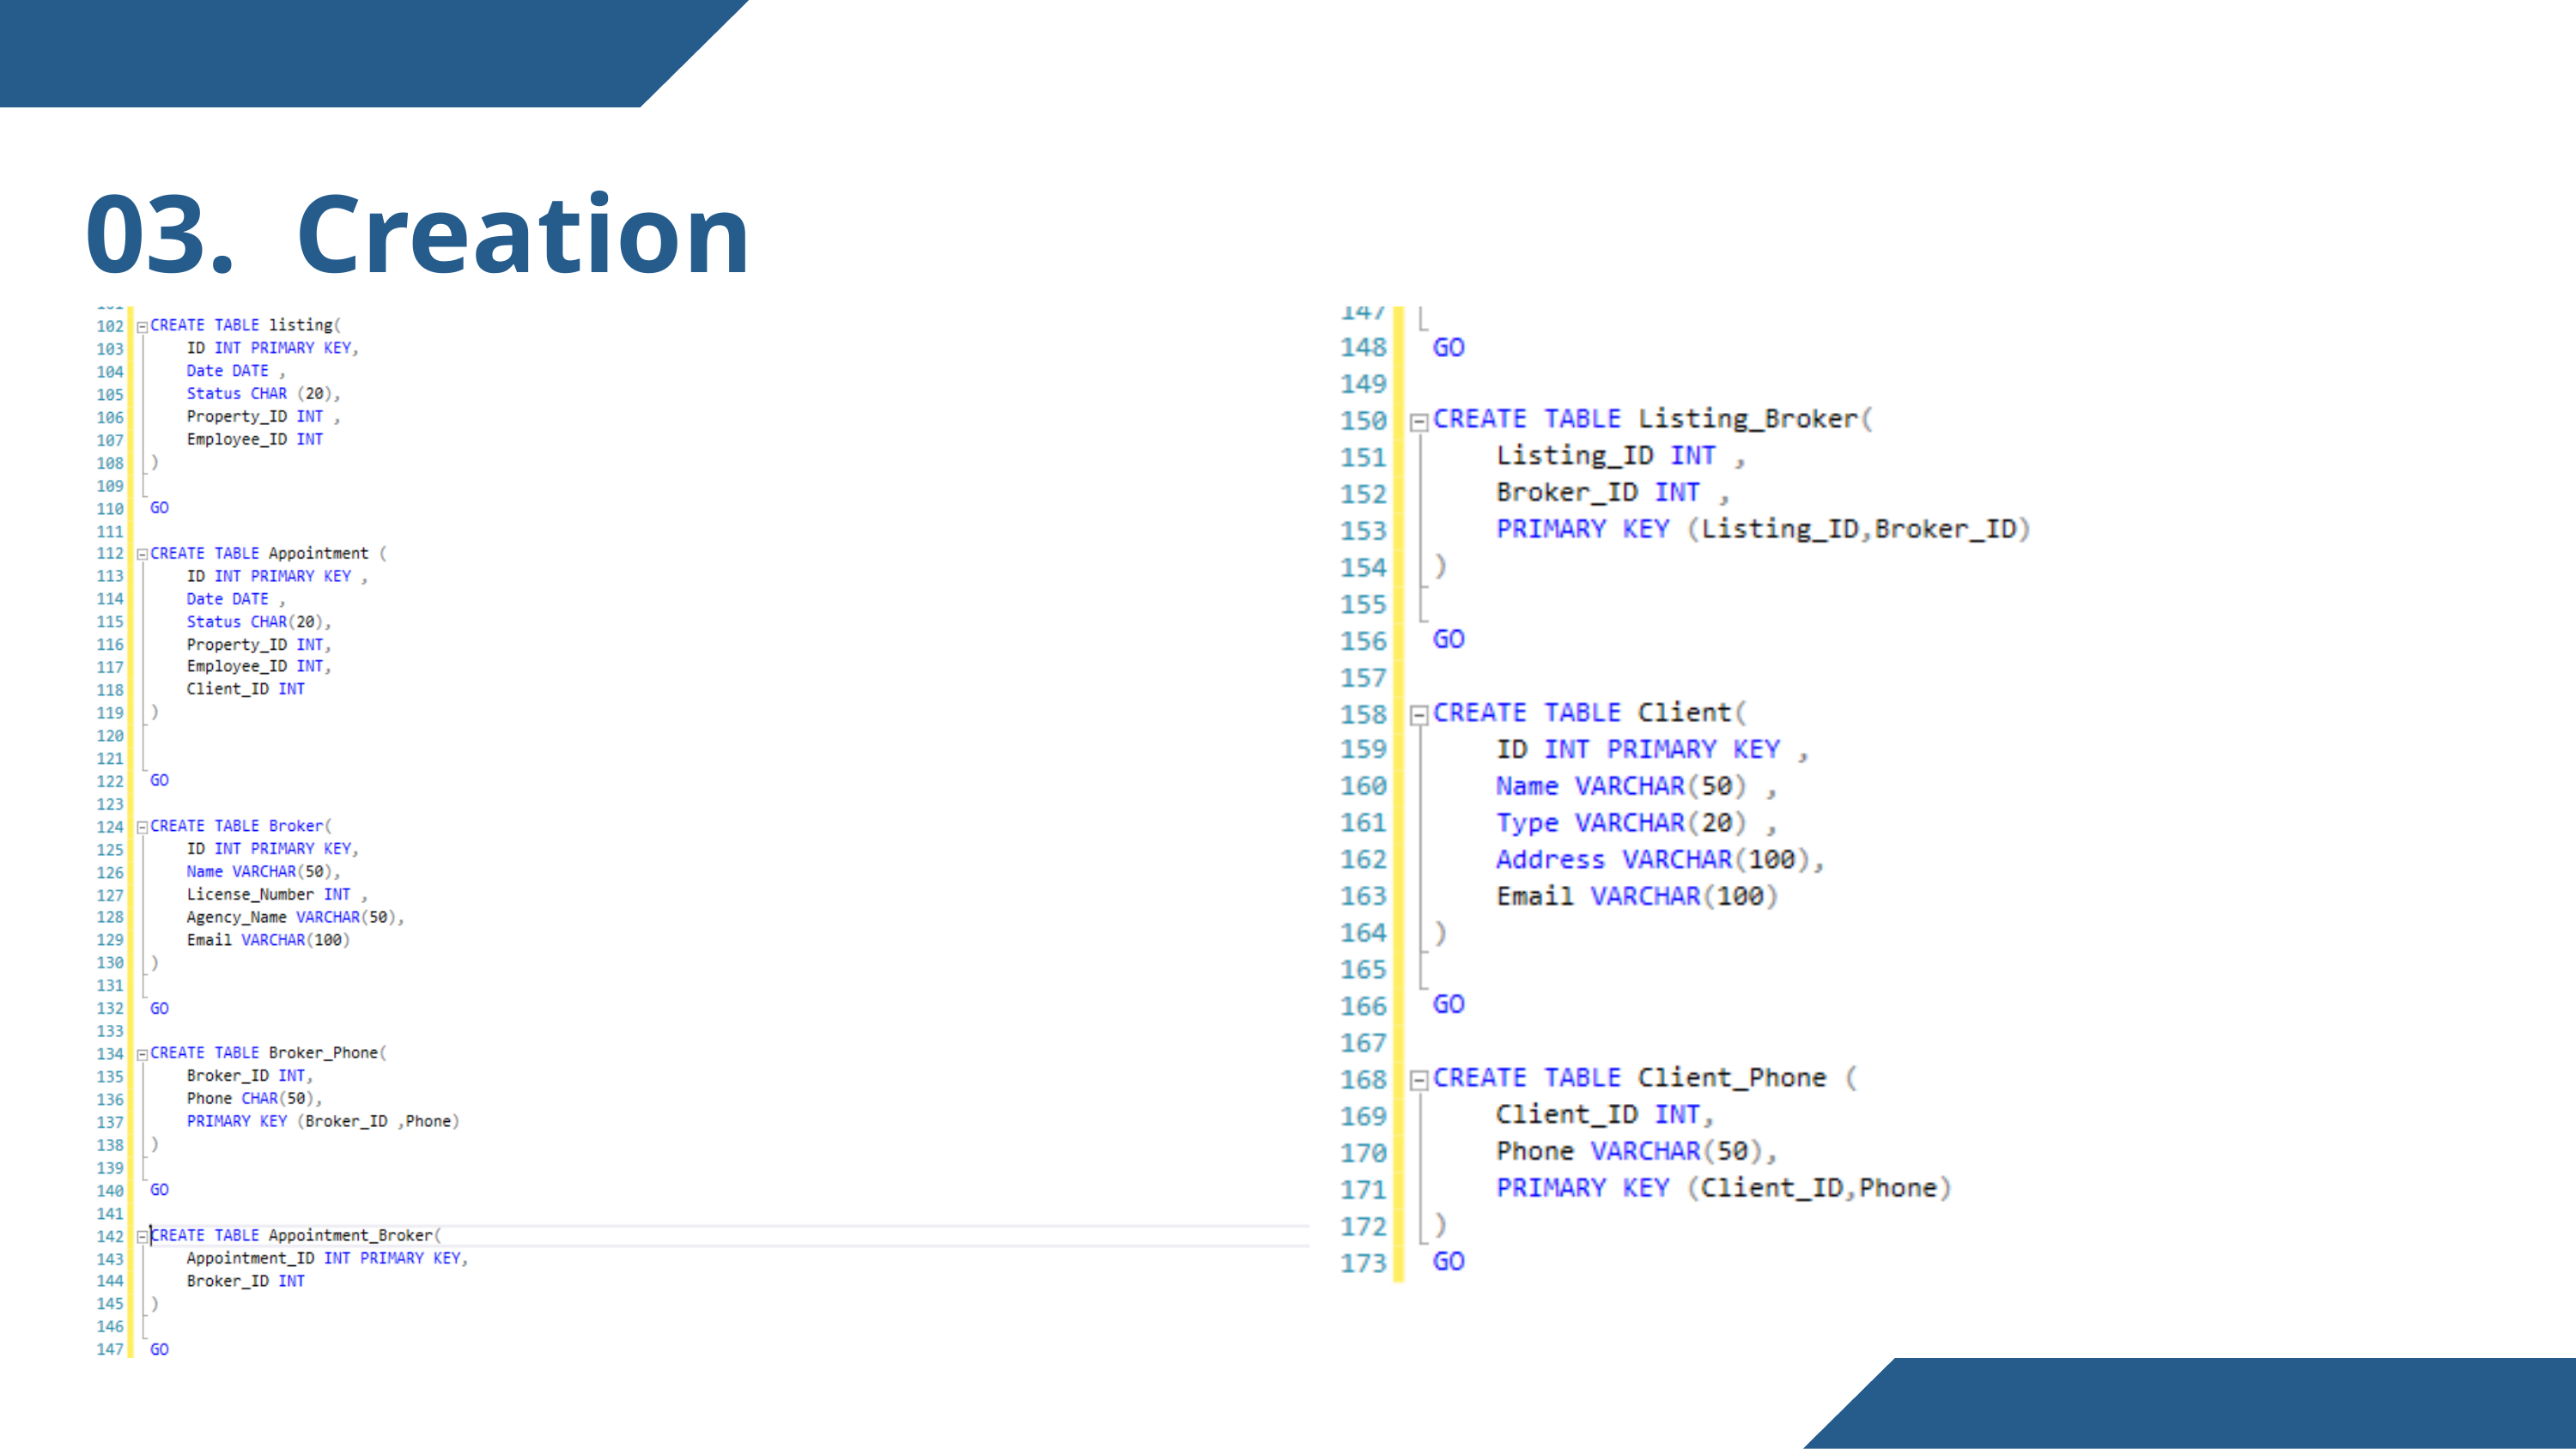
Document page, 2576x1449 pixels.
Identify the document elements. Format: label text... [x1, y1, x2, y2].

text_box 03. Creation [84, 155, 1278, 306]
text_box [1802, 1364, 2576, 1449]
picture [84, 306, 2576, 1358]
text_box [0, 0, 750, 108]
